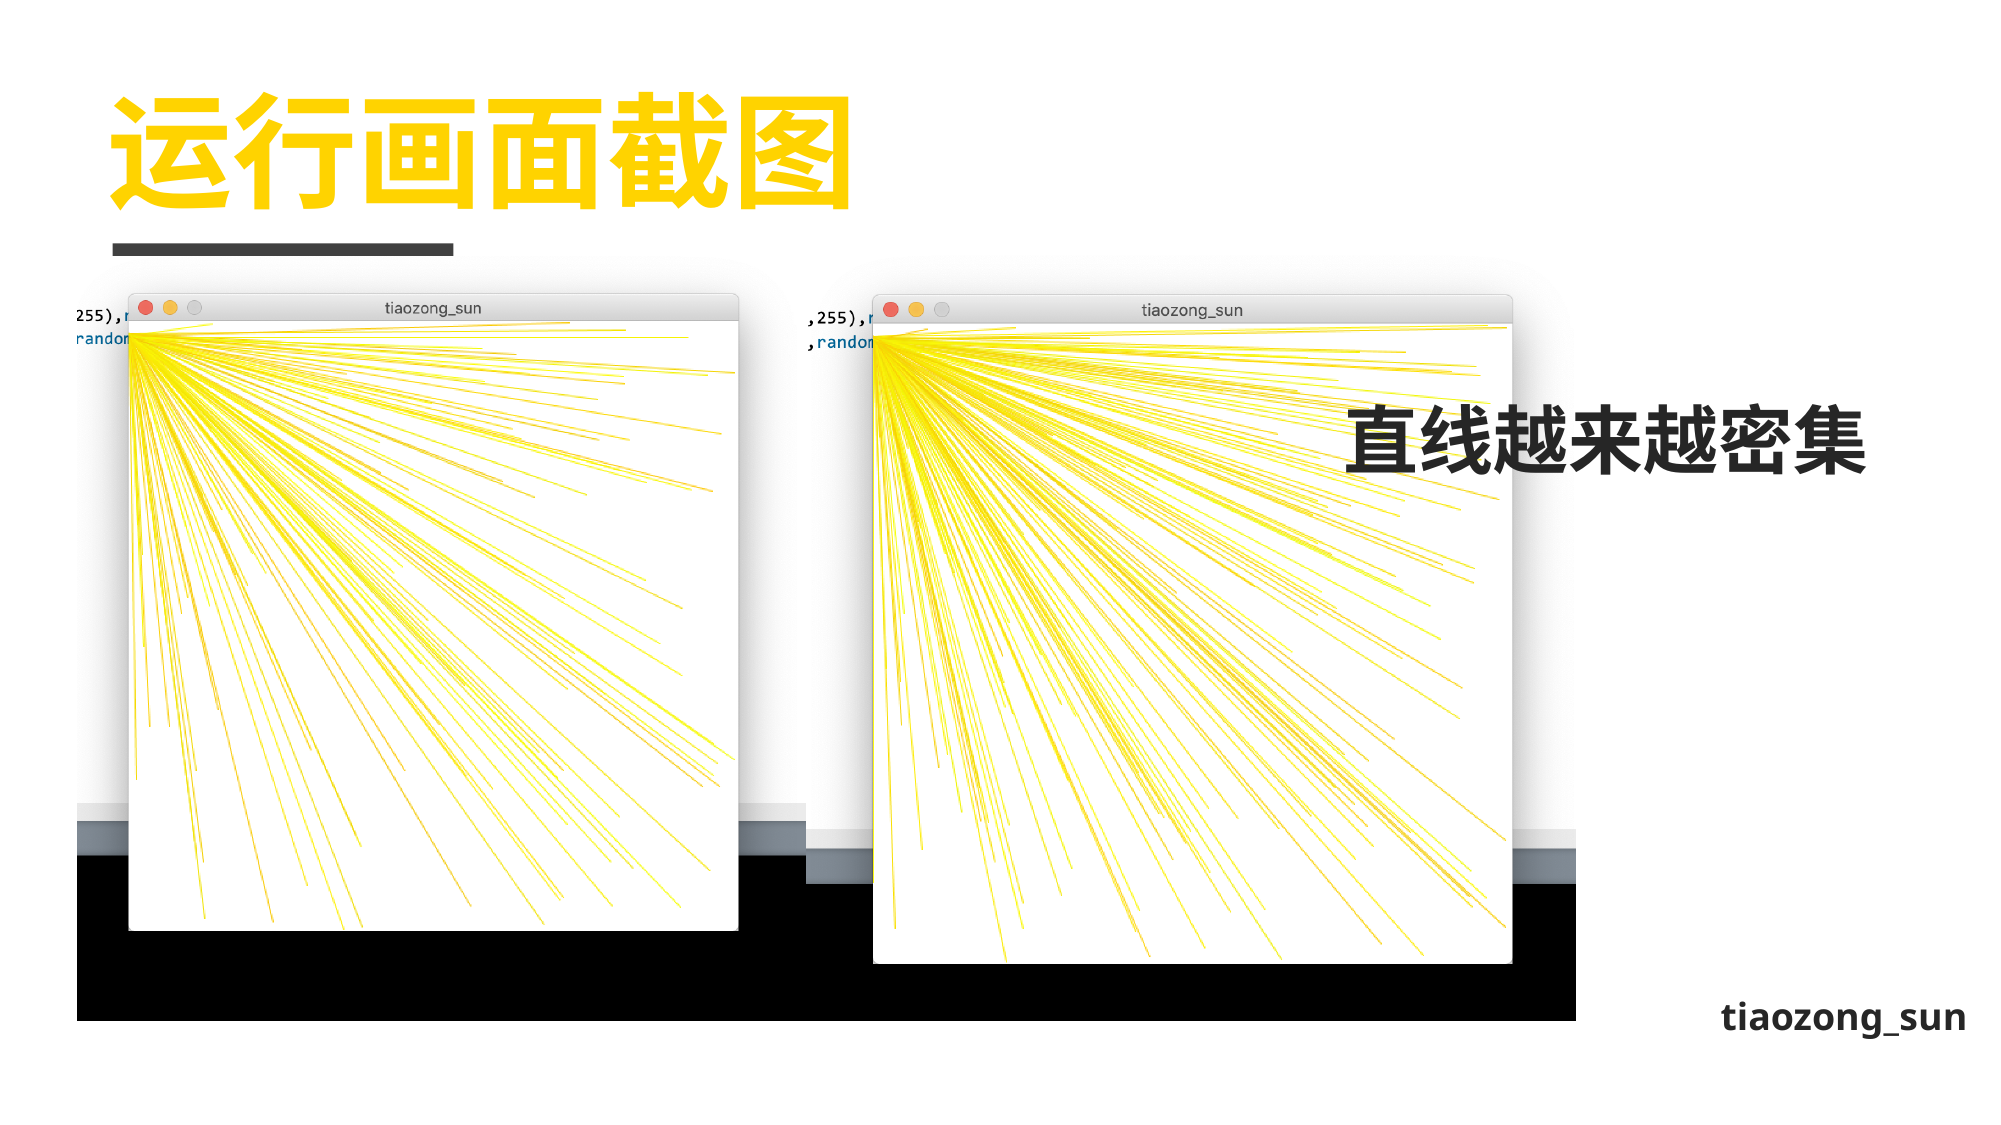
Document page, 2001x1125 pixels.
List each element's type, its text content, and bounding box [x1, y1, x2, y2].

picture [77, 254, 1576, 1021]
text_box tiaozong_sun [1243, 958, 1983, 1046]
text_box 运行画面截图 [93, 66, 896, 232]
text_box [111, 242, 454, 255]
text_box 直线越来越密集 [1576, 323, 1897, 492]
